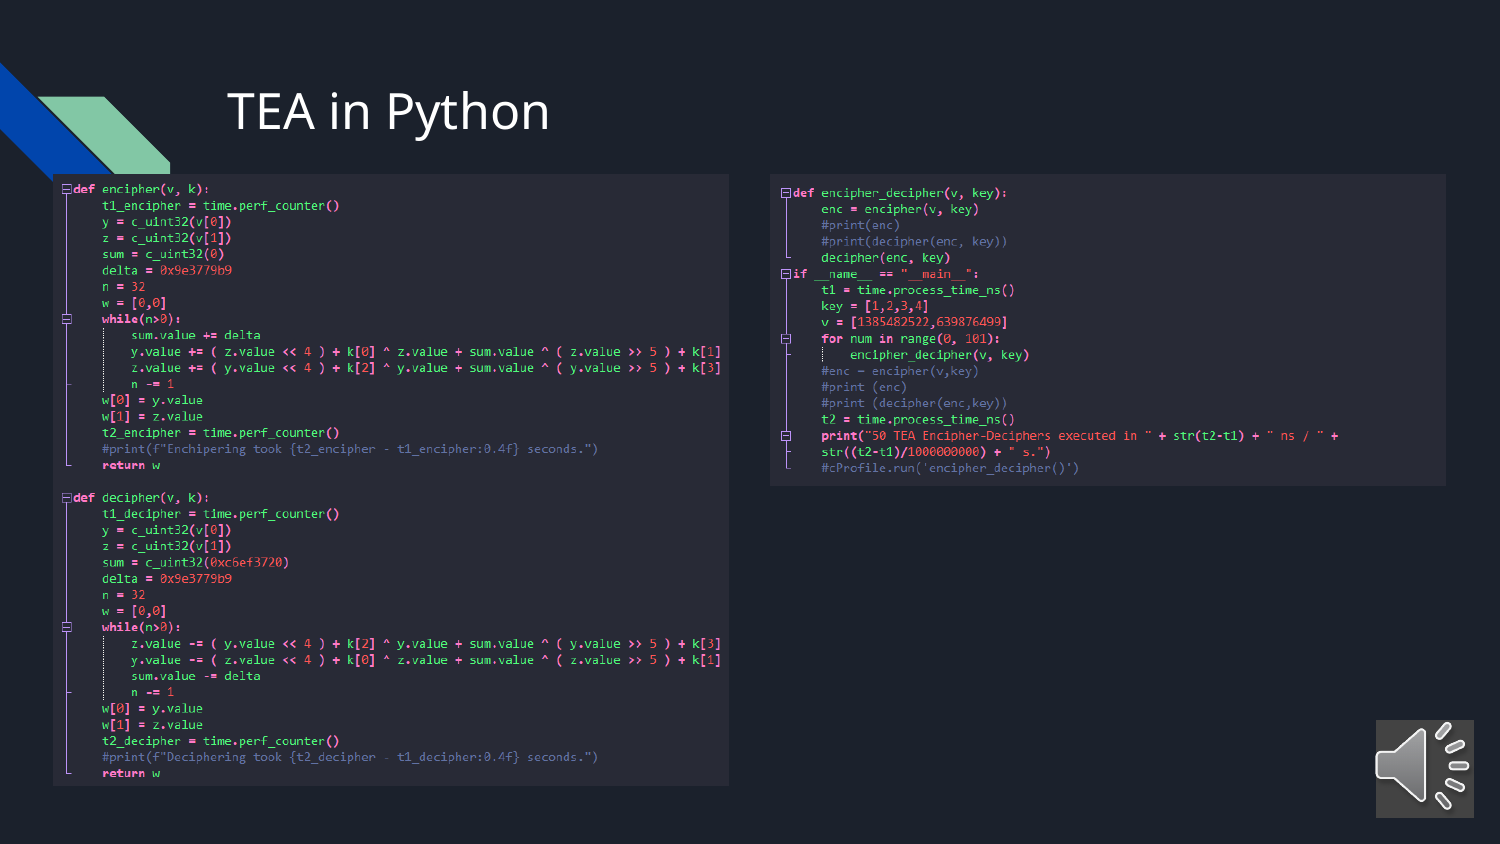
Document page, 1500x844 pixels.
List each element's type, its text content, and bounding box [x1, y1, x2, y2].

picture [53, 174, 729, 787]
picture [770, 174, 1446, 486]
title TEA in Python [212, 64, 1368, 215]
picture [1374, 718, 1476, 819]
